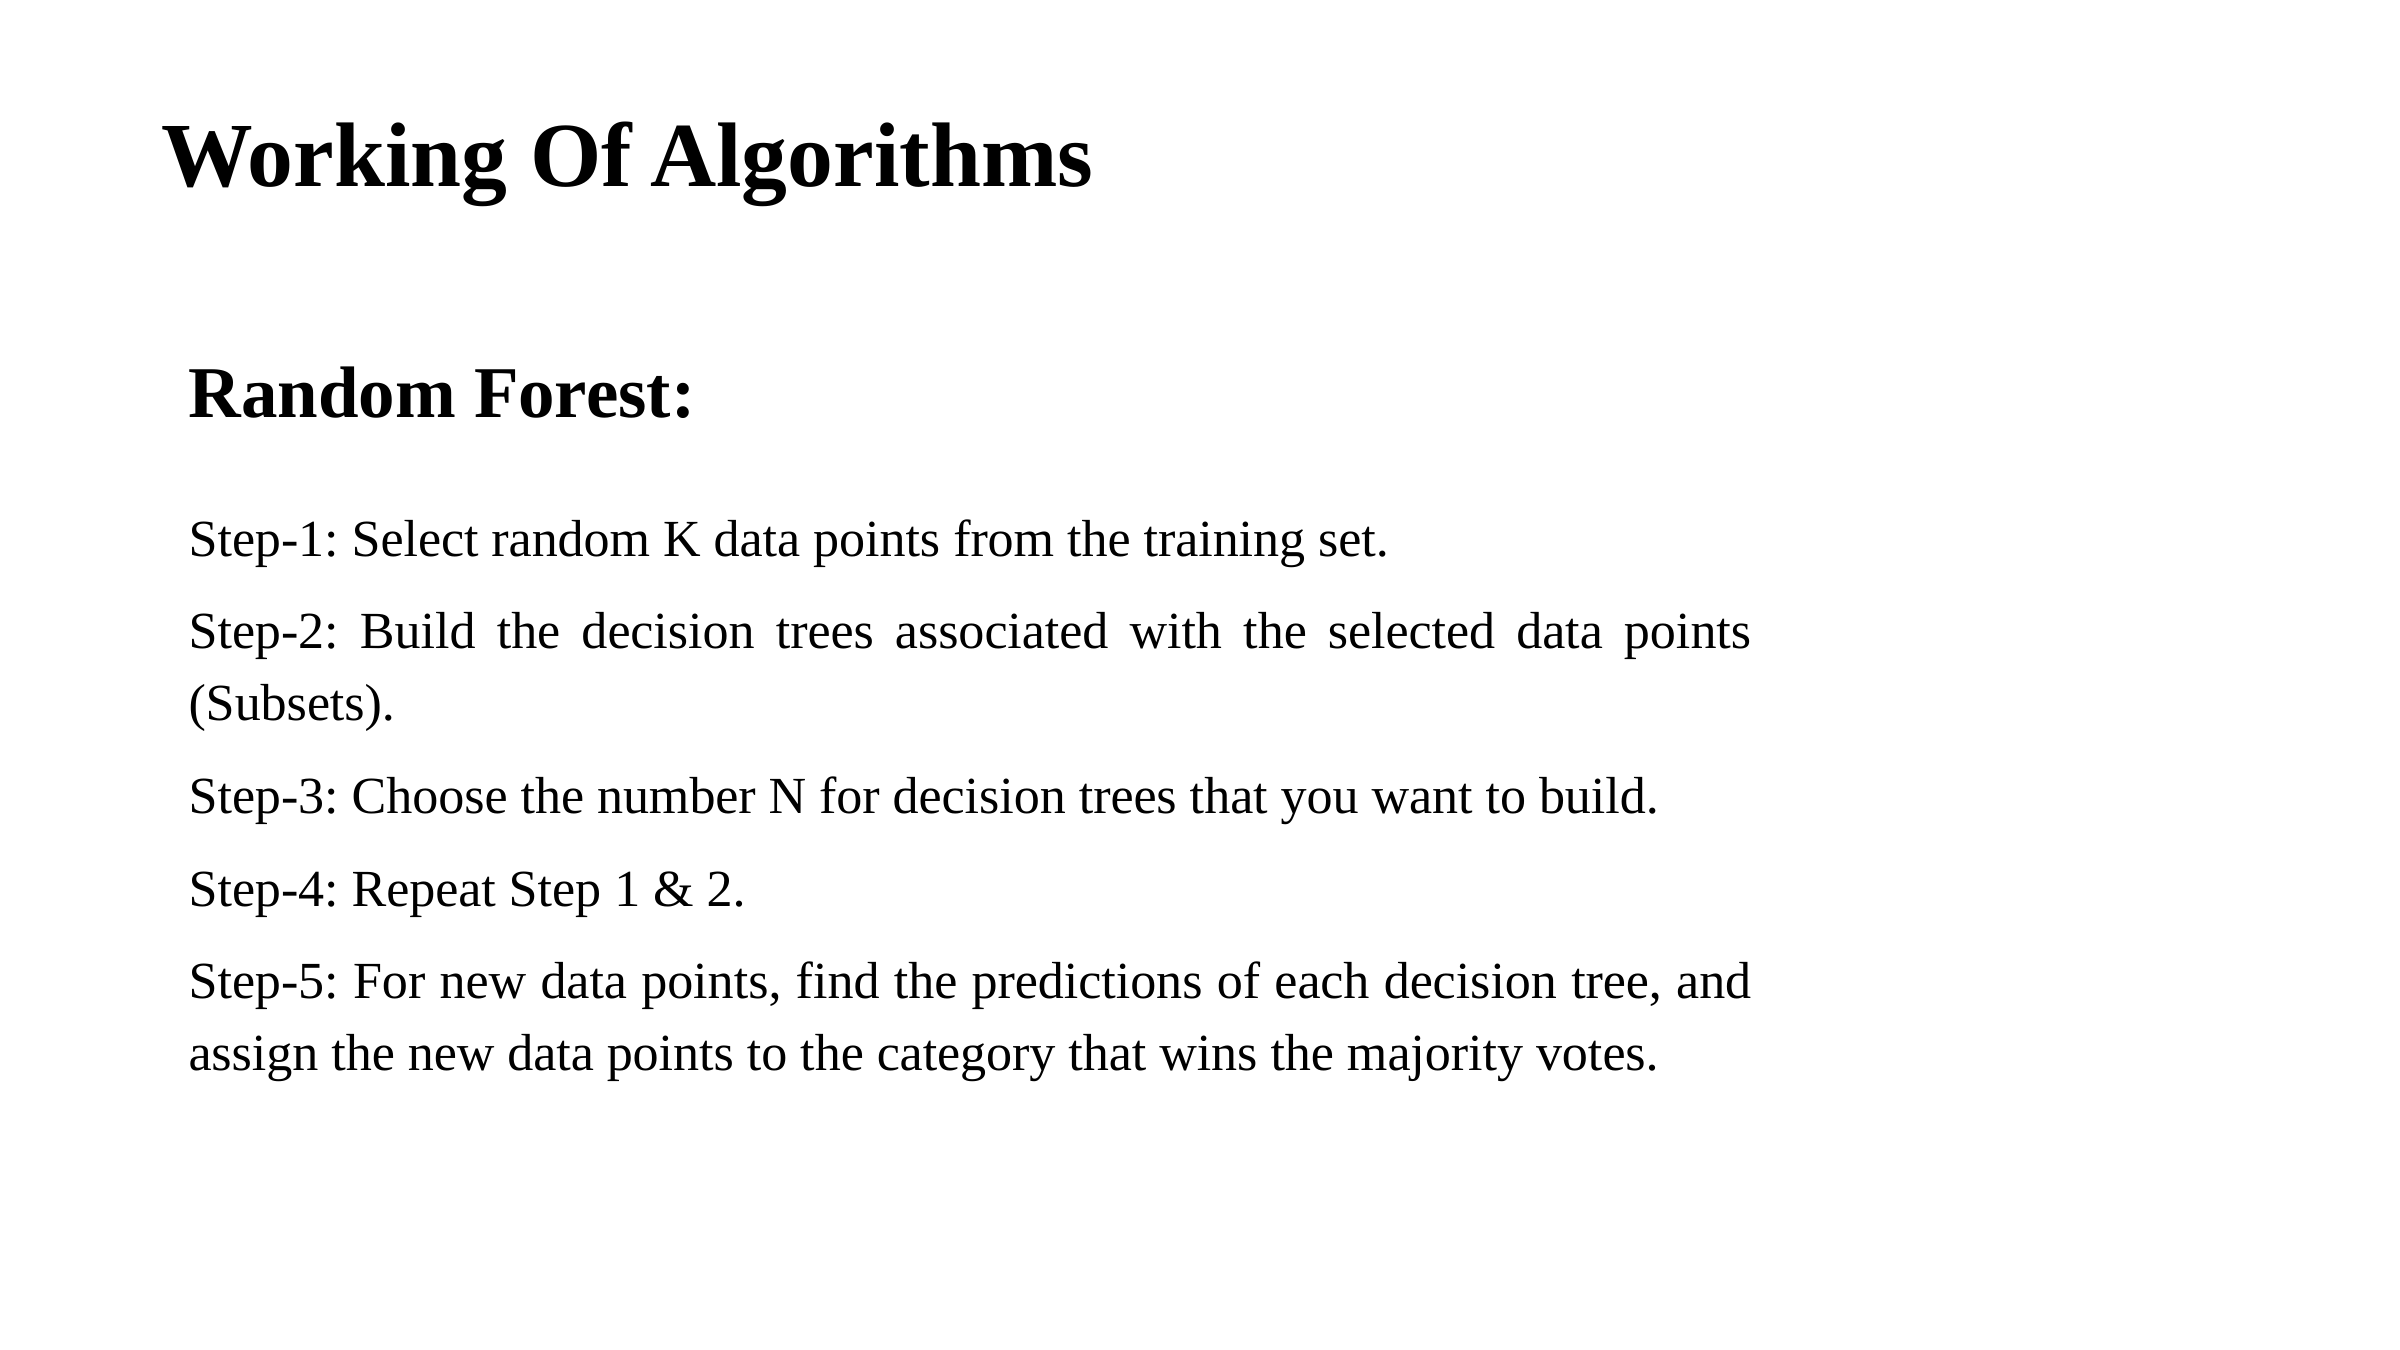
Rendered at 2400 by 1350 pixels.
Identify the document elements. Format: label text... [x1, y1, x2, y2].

text_box Random Forest: Step-1: Select random K data points from the training set. Step-2: Build the decision trees associated with the selected data points (Subsets). Step-3: Choose the number N for decision trees that you want to build. Step-4: Repeat Step 1 & 2. Step-5: For new data points, find the predictions of each decision tree, and assign the new data points to the category that wins the majority votes. [173, 329, 1768, 1050]
text_box Working Of Algorithms [93, 87, 1162, 281]
